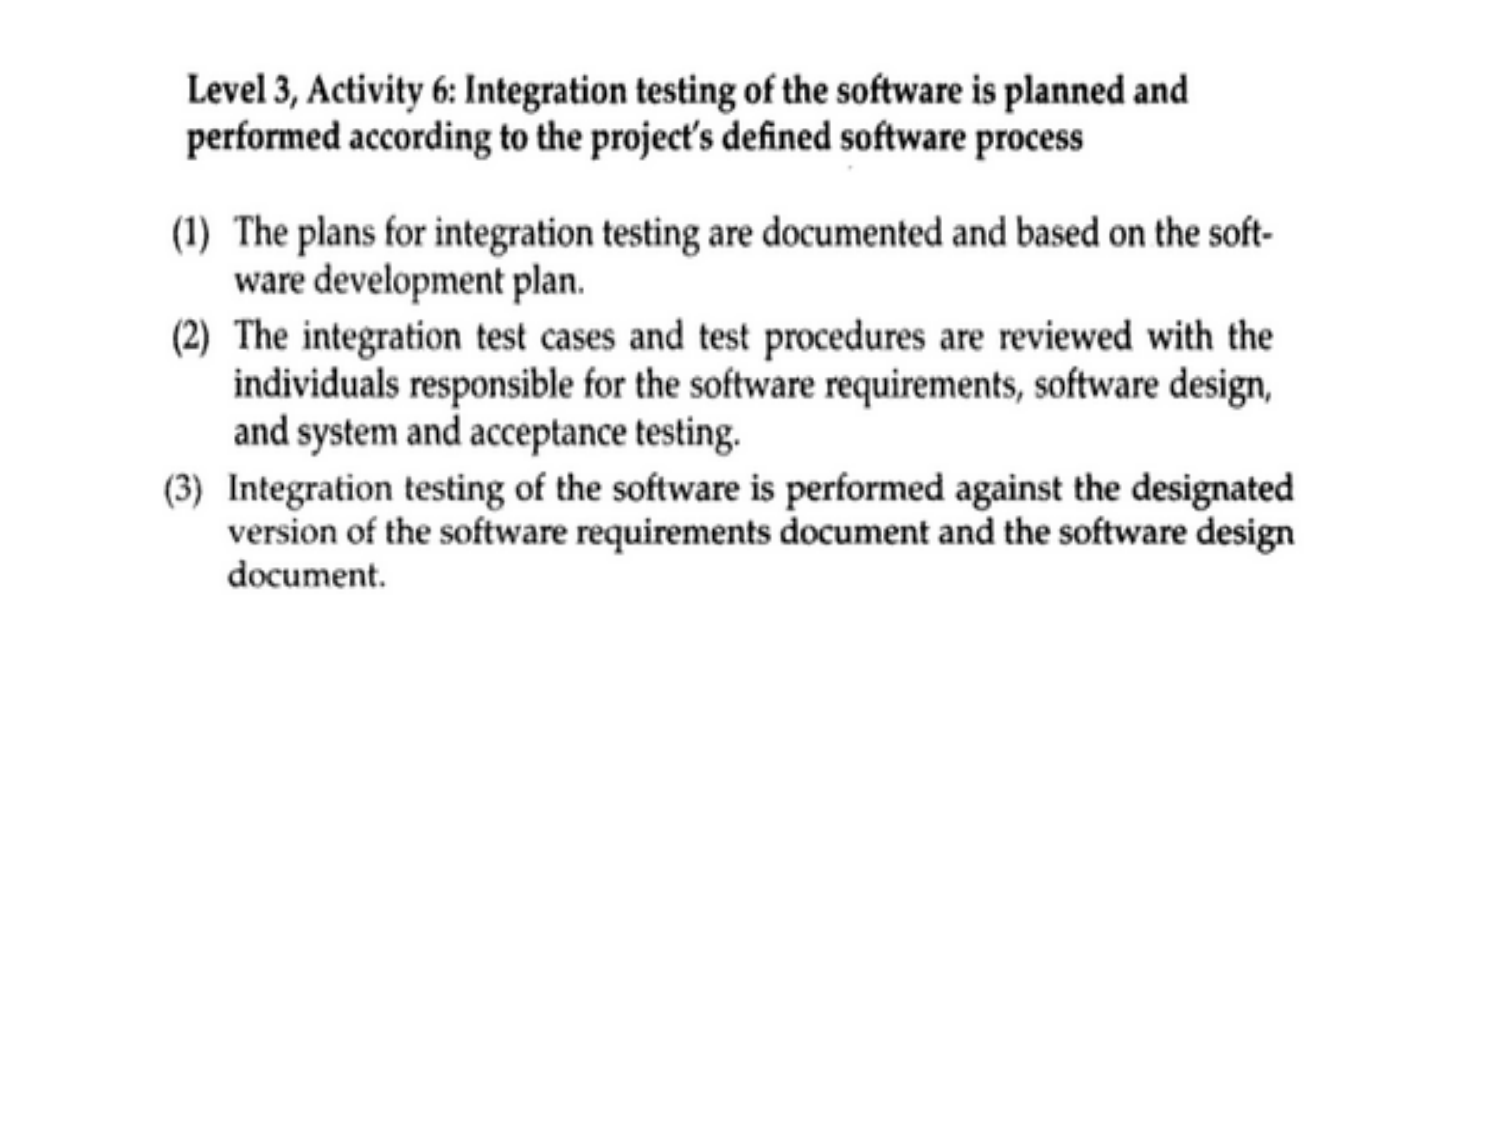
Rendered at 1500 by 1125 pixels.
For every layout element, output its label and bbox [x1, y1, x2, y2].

list [162, 199, 1301, 461]
title [75, 45, 1425, 233]
picture [174, 62, 1213, 176]
picture [162, 462, 1313, 601]
